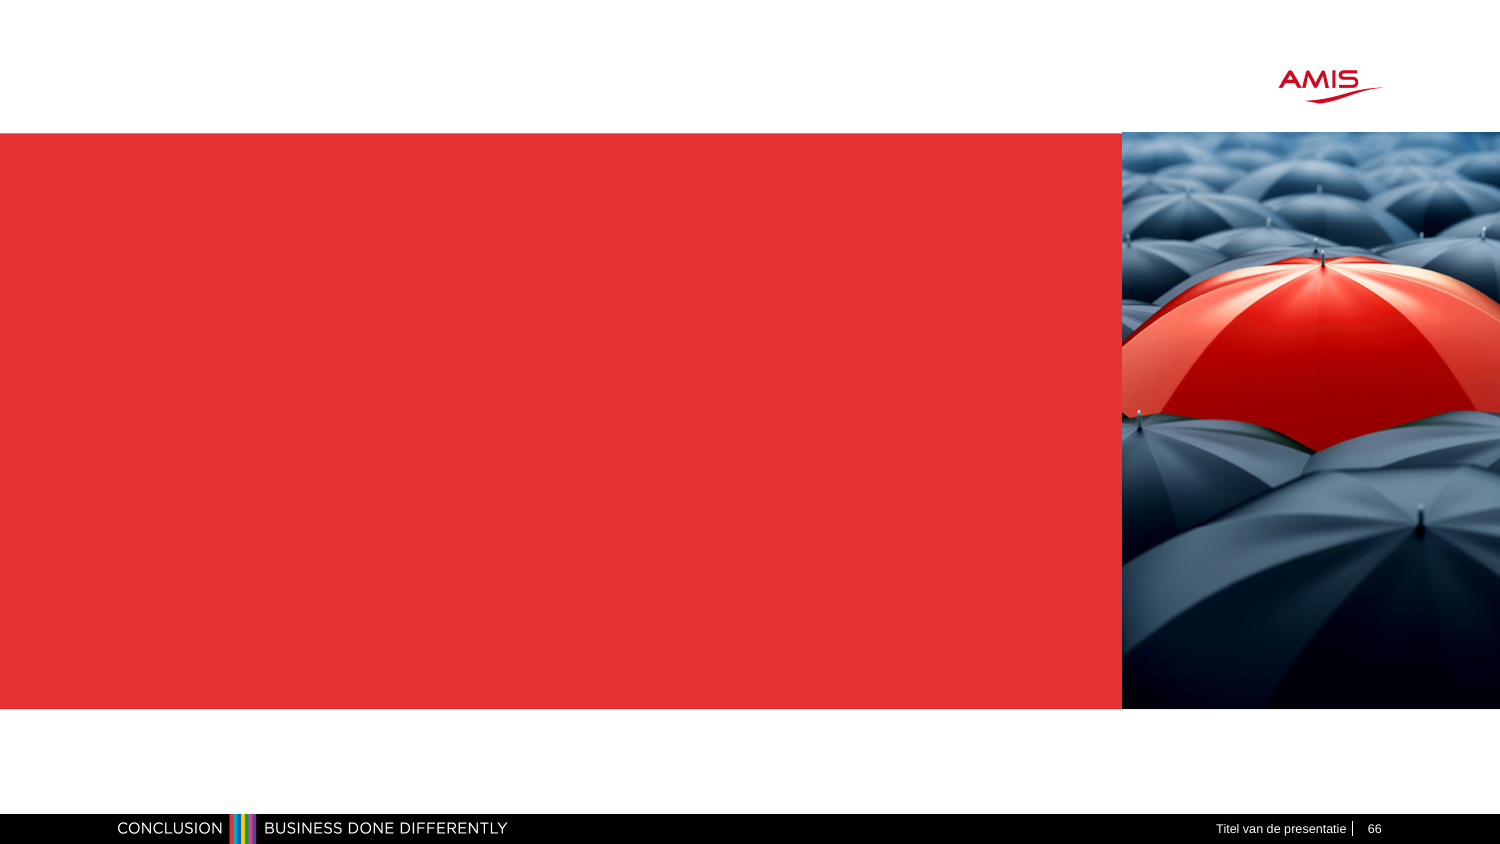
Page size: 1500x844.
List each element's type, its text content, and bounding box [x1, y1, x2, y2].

picture [0, 814, 236, 844]
slide_number 66 [1358, 820, 1382, 839]
picture [1181, 59, 1388, 106]
footer Titel van de presentatie [814, 820, 1347, 839]
picture [1121, 132, 1500, 709]
picture [239, 814, 1500, 844]
